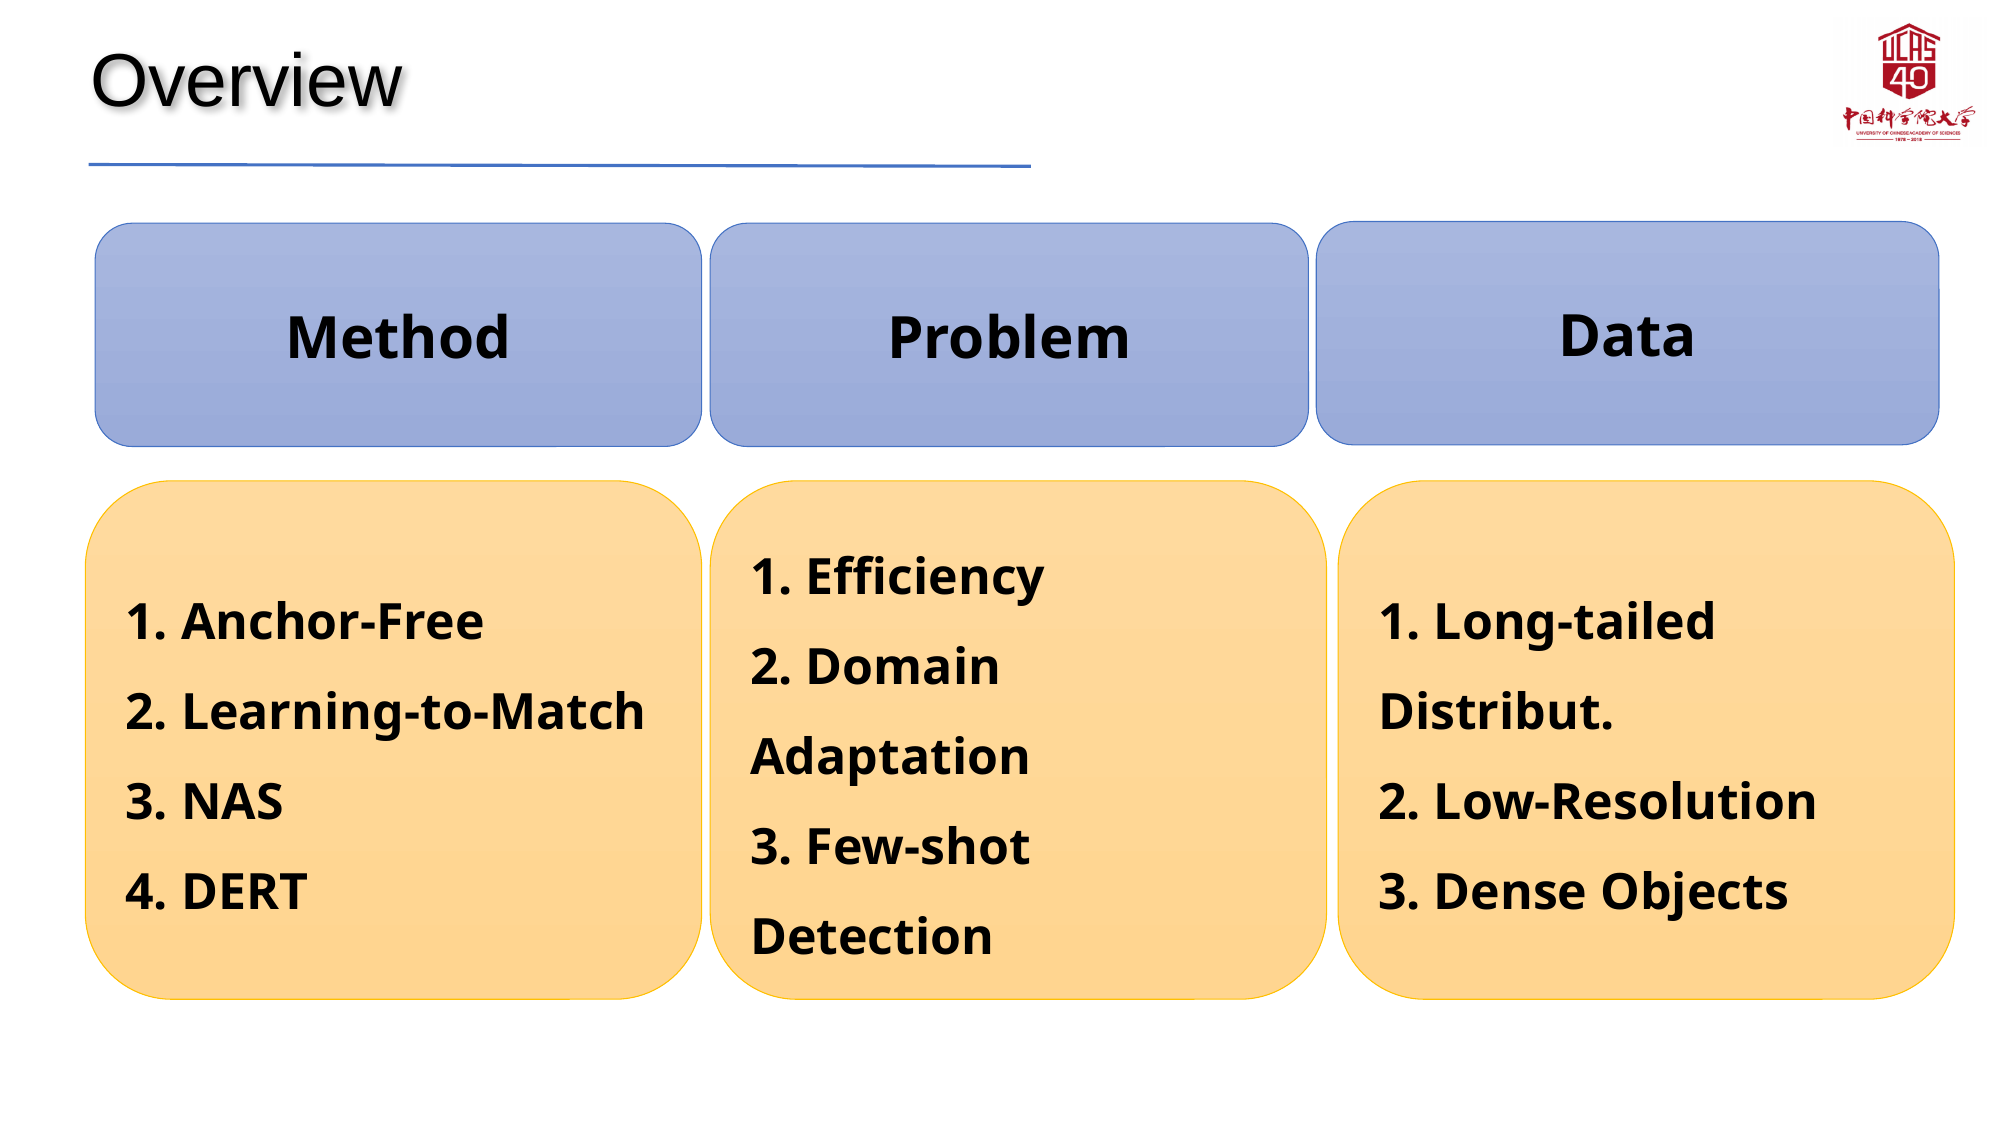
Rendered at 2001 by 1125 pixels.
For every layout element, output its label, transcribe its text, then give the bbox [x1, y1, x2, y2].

title Overview [75, 0, 668, 184]
text_box Data [1315, 220, 1940, 446]
text_box 1. Efficiency 2. Domain Adaptation 3. Few-shot Detection [709, 480, 1328, 1000]
text_box 1. Long-tailed Distribut. 2. Low-Resolution 3. Dense Objects [1337, 480, 1956, 1000]
text_box Method [94, 222, 703, 448]
picture [1830, 17, 1989, 147]
text_box 1. Anchor-Free 2. Learning-to-Match 3. NAS 4. DERT [84, 480, 703, 1000]
text_box Problem [709, 222, 1310, 448]
